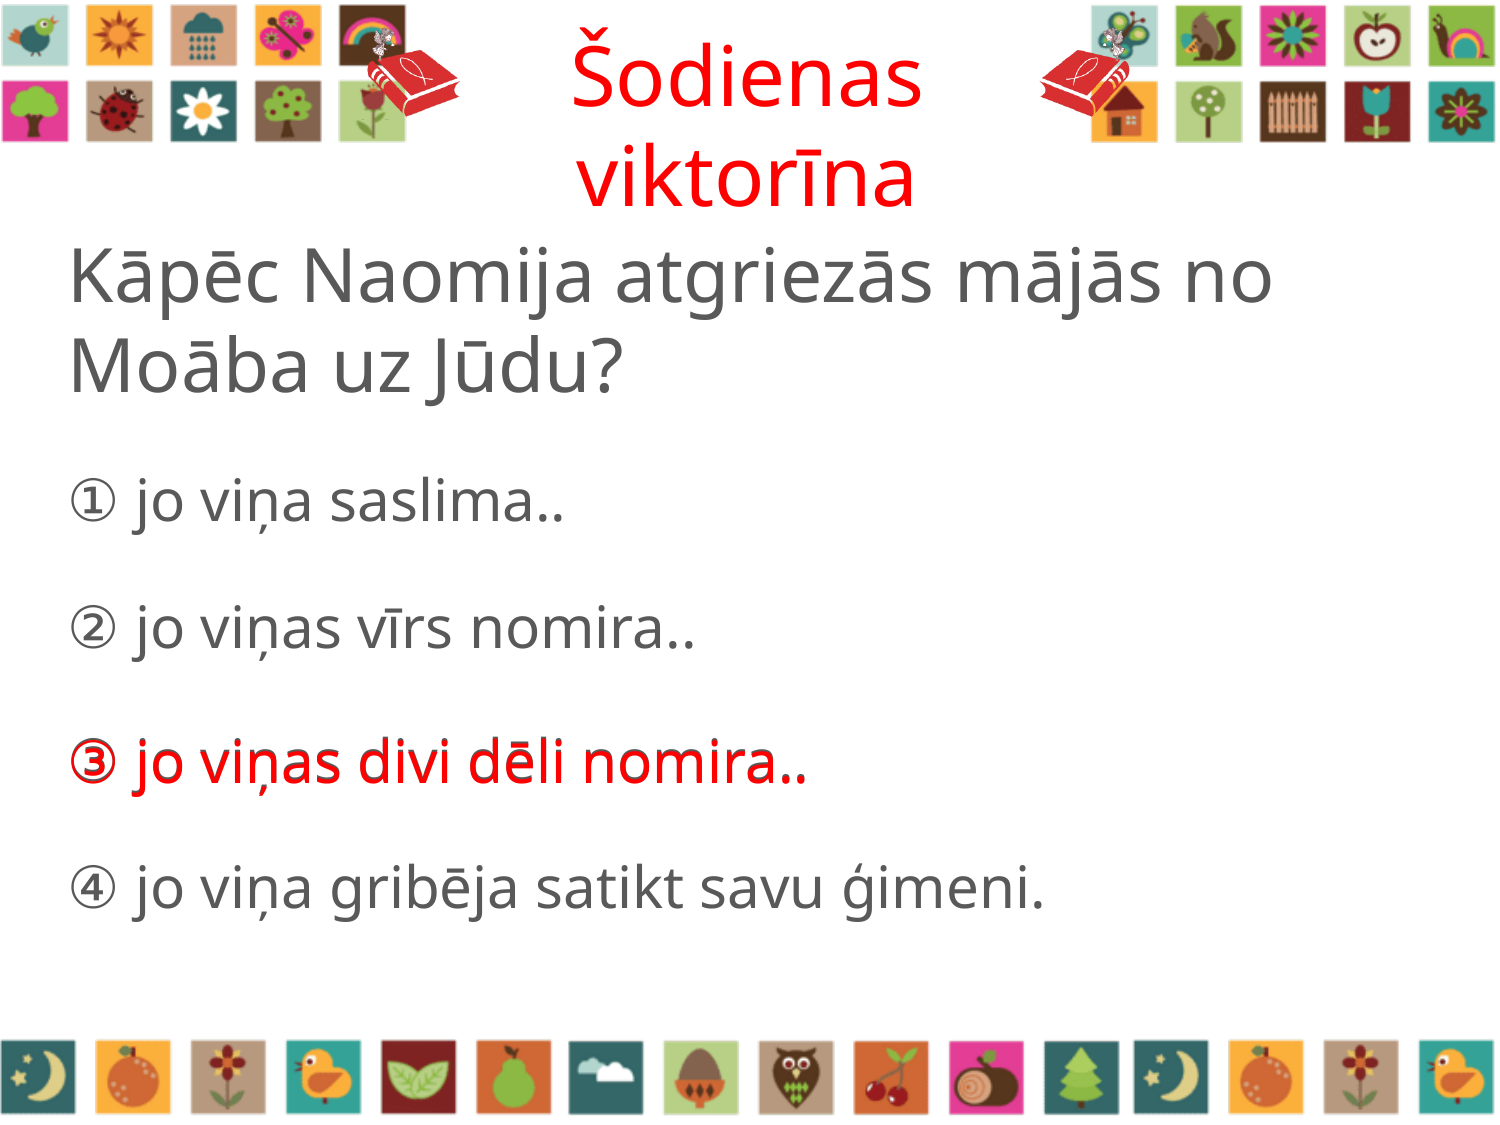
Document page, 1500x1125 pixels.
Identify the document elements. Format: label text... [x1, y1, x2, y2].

text_box Kāpēc Naomija atgriezās mājās no Moāba uz Jūdu? [53, 219, 1436, 415]
picture [1008, 3, 1500, 150]
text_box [0, 1028, 1500, 1118]
text_box ④ jo viņa gribēja satikt savu ģimeni. [53, 842, 1483, 928]
text_box Šodienas viktorīna [414, 16, 1080, 219]
text_box ③ jo viņas divi dēli nomira.. [53, 718, 1483, 803]
picture [0, 3, 492, 150]
text_box ① jo viņa saslima.. [53, 456, 1436, 541]
text_box ② jo viņas vīrs nomira.. [53, 582, 1436, 668]
